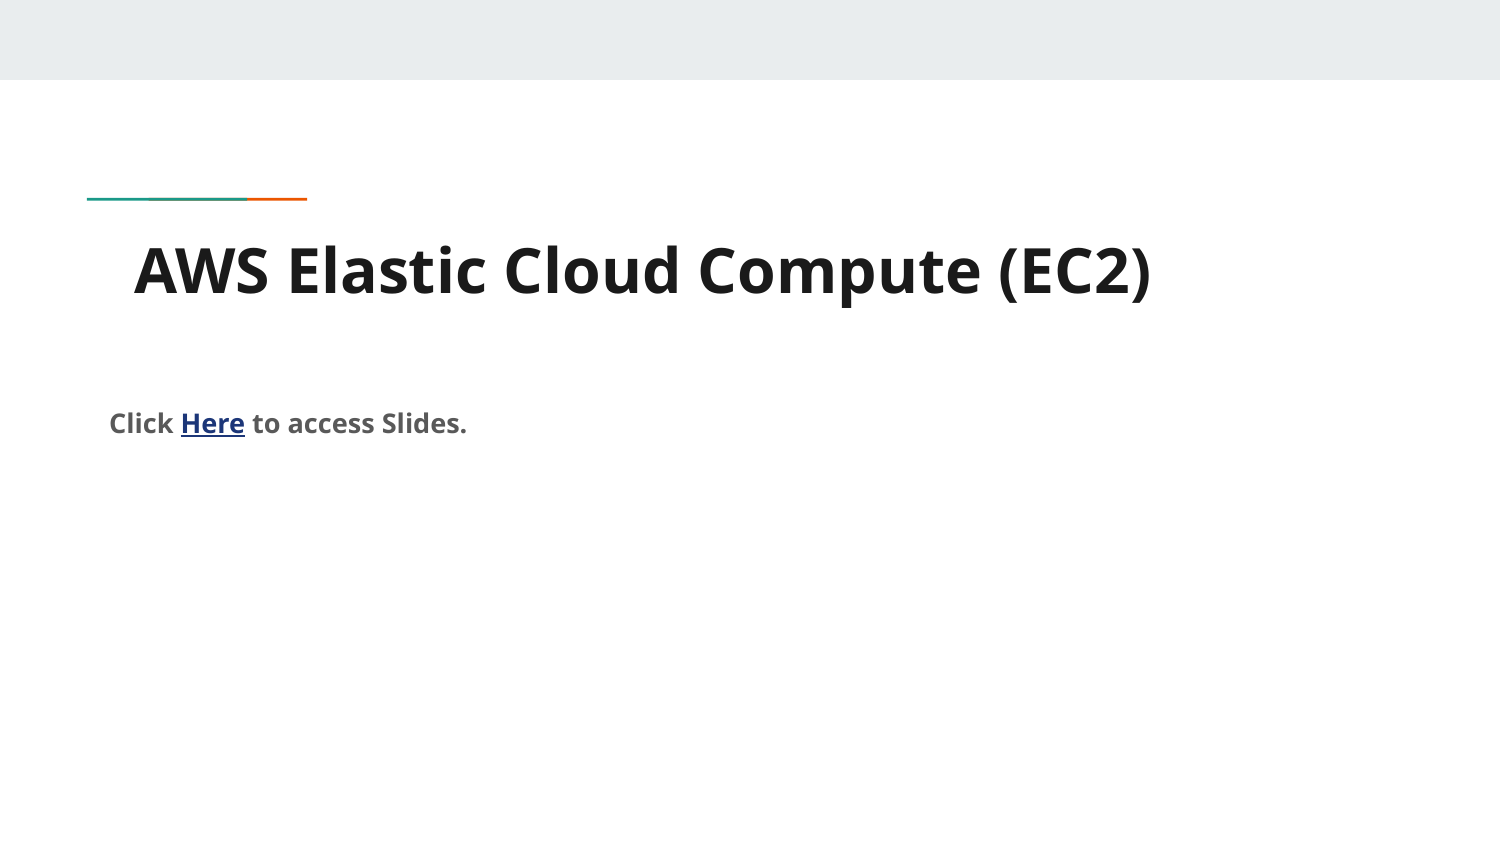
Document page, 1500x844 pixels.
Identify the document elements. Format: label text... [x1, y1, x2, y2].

title AWS Elastic Cloud Compute (EC2) [119, 216, 1381, 305]
text_box Click Here to access Slides. [94, 385, 1086, 458]
